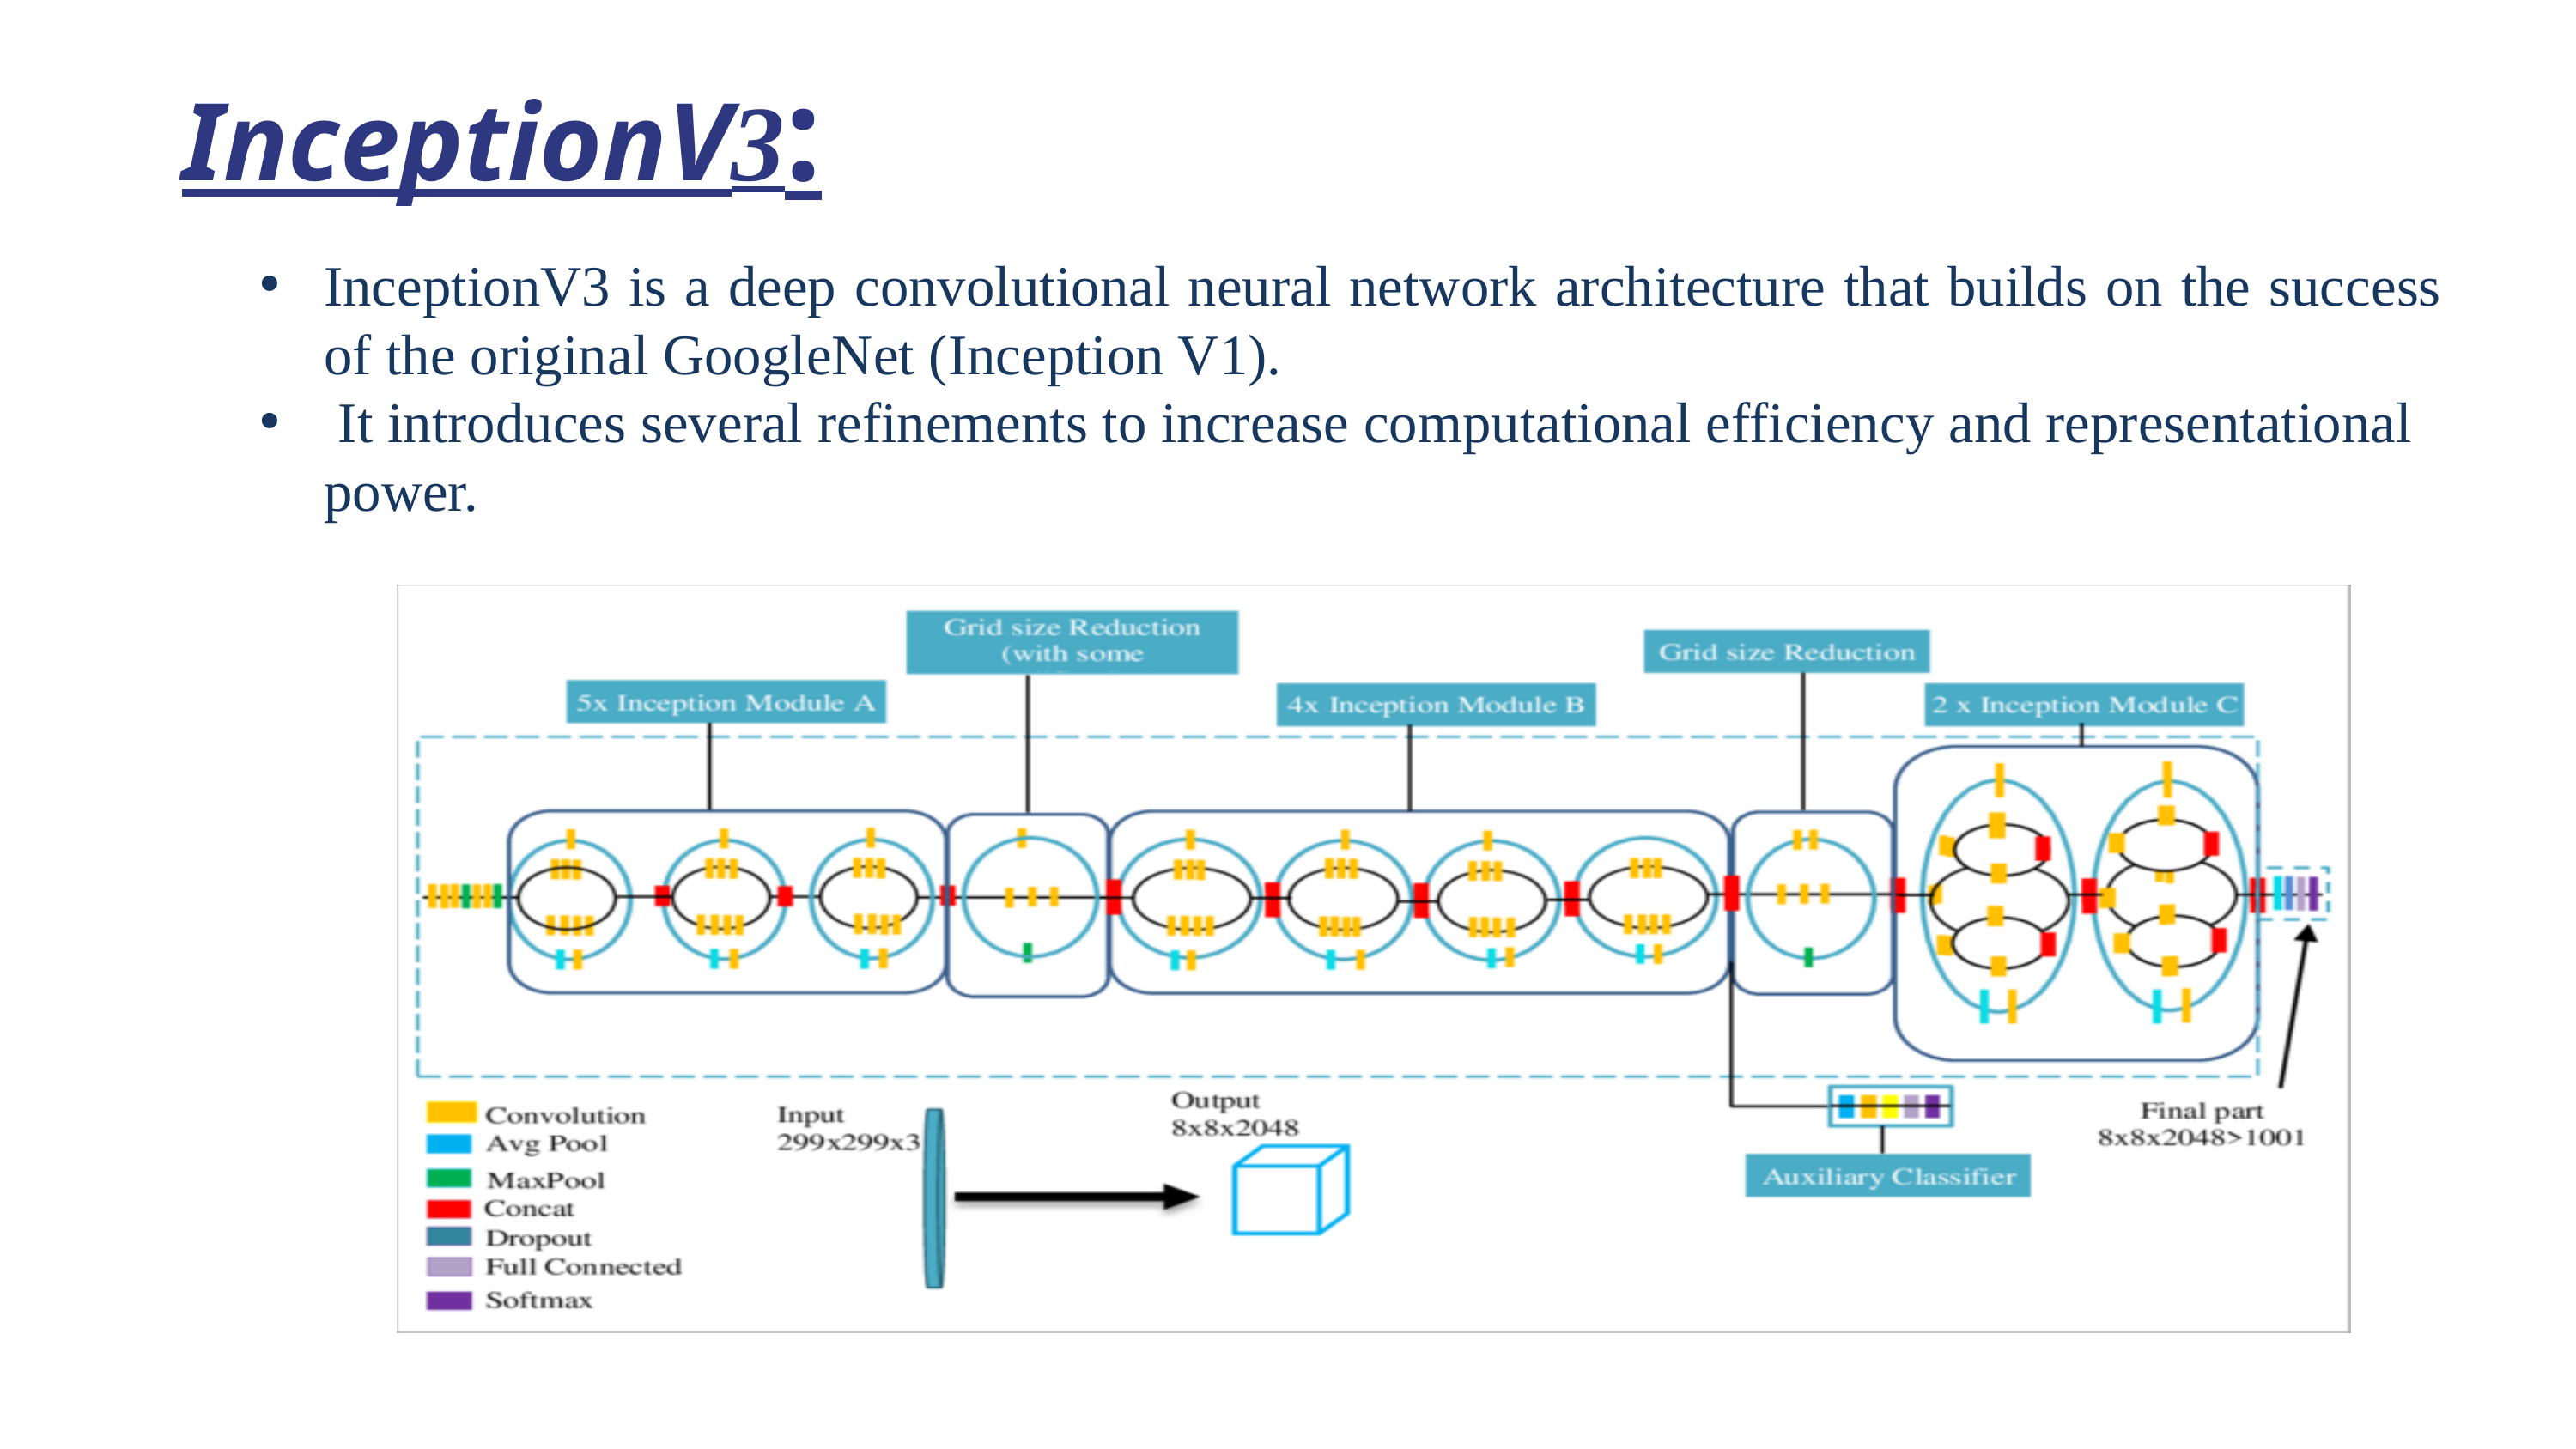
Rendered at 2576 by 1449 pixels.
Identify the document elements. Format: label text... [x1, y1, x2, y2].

text_box InceptionV3: [182, 91, 1503, 207]
picture [397, 584, 2351, 1333]
text_box InceptionV3 is a deep convolutional neural network architecture that builds on the success of the original GoogleNet (Inception V1). It introduces several refinements to increase computational efficiency and representational power. [246, 241, 2458, 530]
